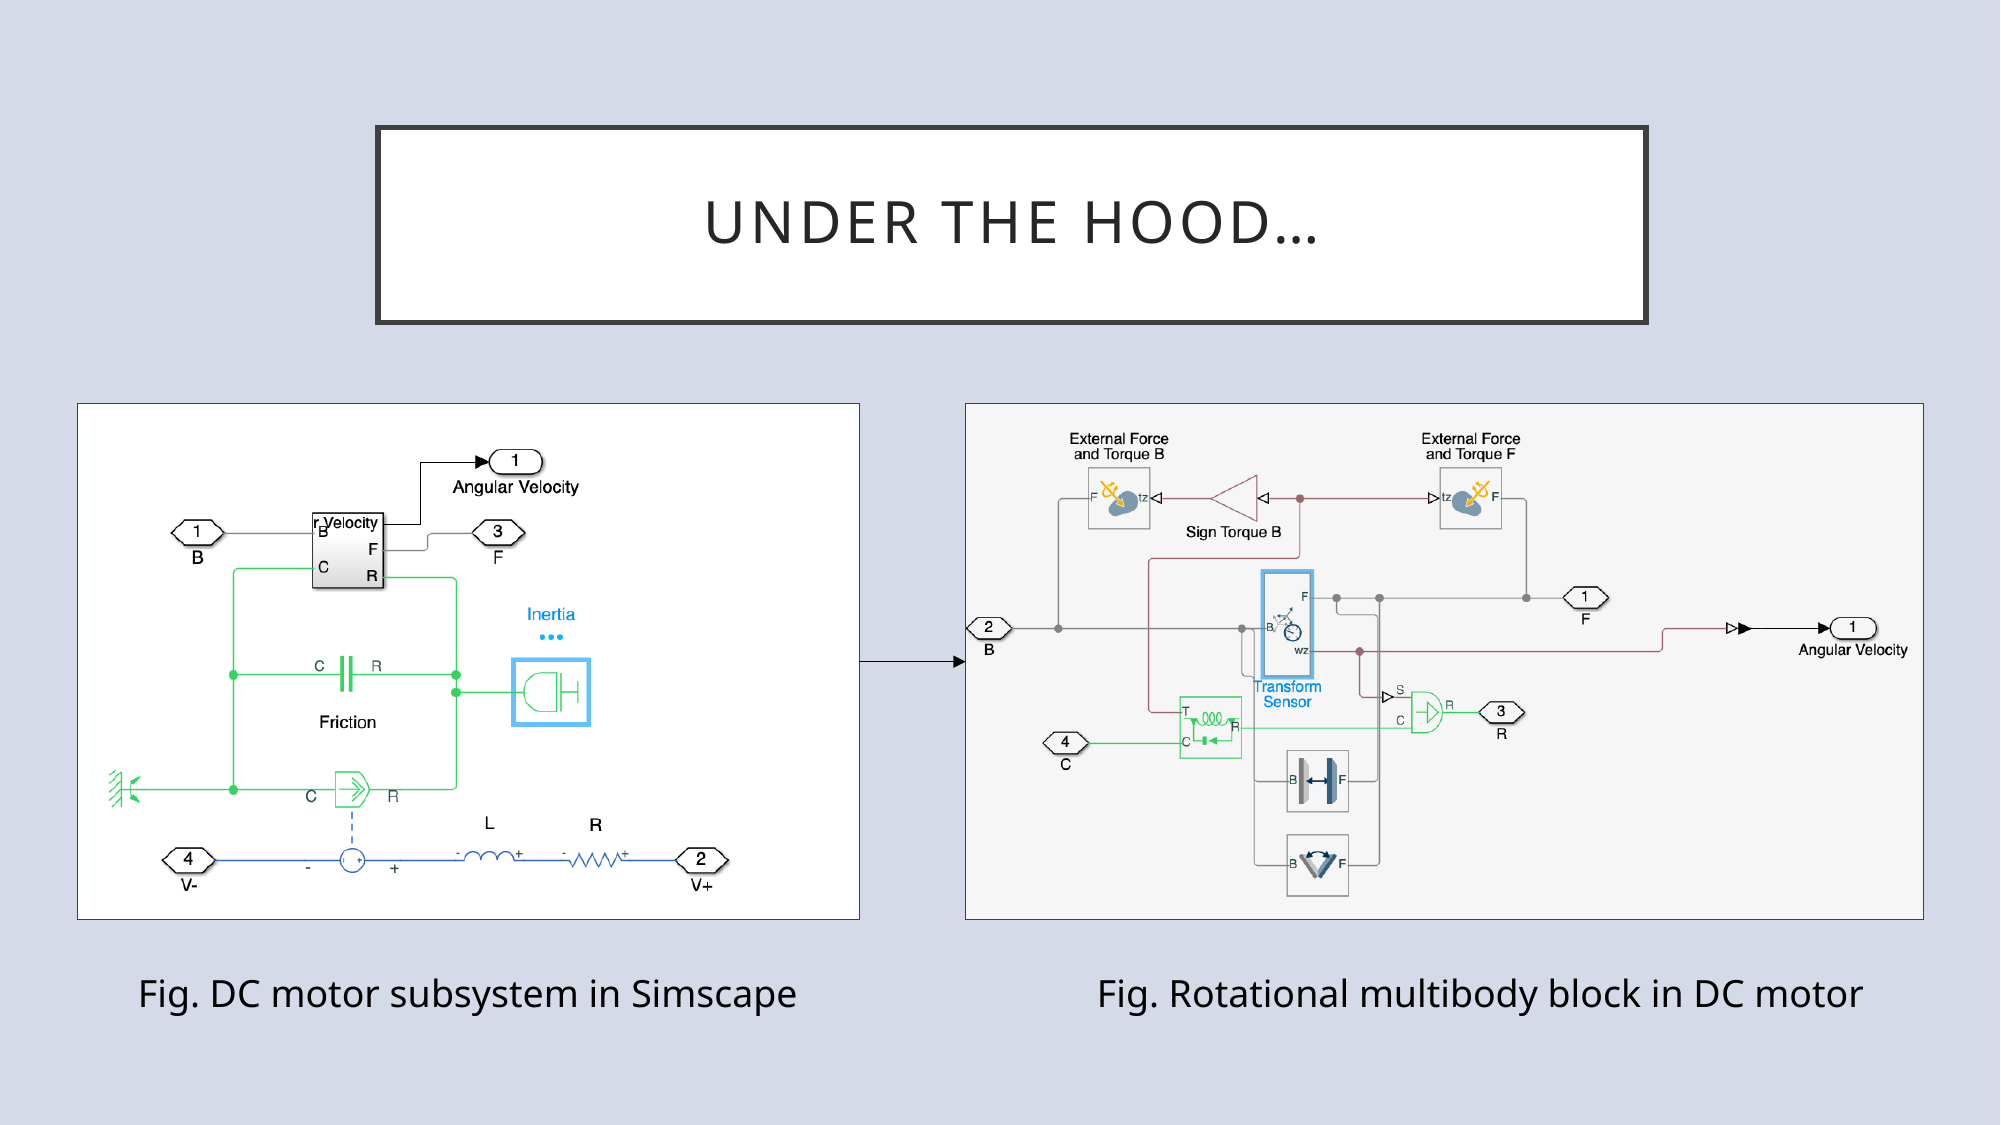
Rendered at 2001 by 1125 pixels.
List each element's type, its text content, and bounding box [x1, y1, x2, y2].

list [76, 403, 860, 920]
title Under the hood… [375, 125, 1649, 325]
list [965, 403, 1924, 920]
text_box Fig. Rotational multibody block in DC motor [1082, 962, 1880, 1023]
text_box Fig. DC motor subsystem in Simscape [123, 962, 814, 1023]
